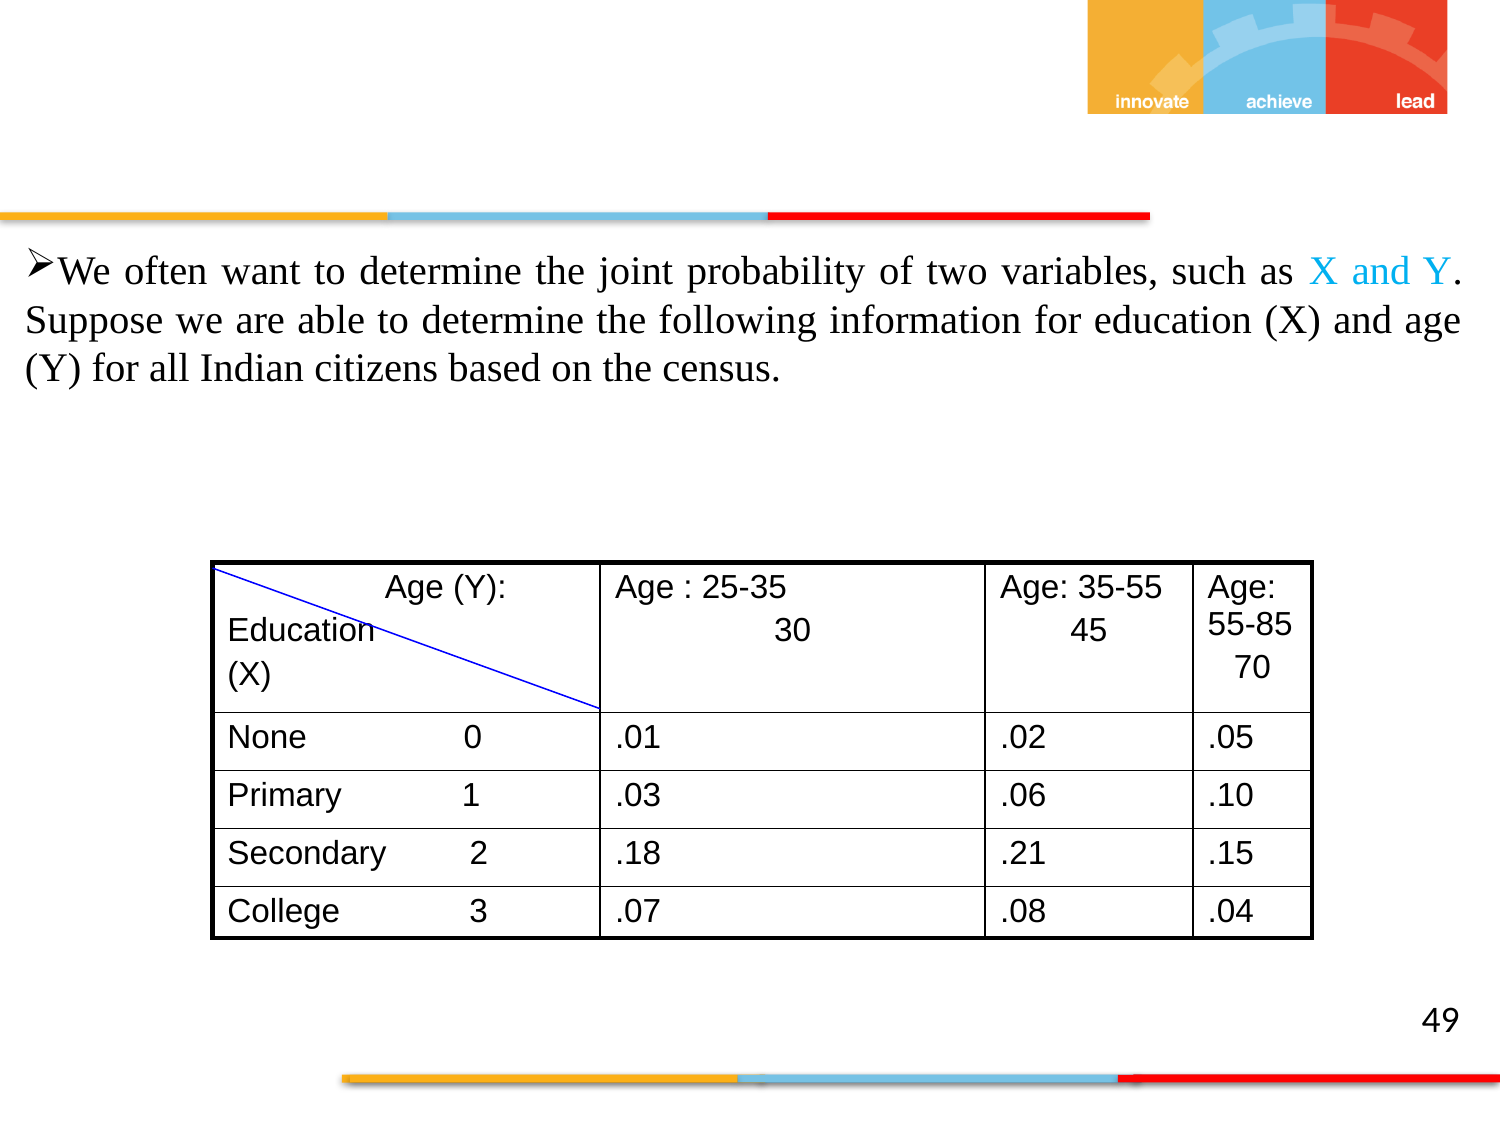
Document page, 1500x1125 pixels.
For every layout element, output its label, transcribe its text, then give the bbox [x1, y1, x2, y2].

table_header Age: 55-85 70 [1194, 565, 1310, 712]
table_cell None 0 [215, 715, 599, 770]
text_box 49 [1378, 987, 1475, 1048]
table_cell .18 [601, 829, 984, 886]
table_cell College 3 [215, 887, 599, 936]
table_cell .05 [1194, 713, 1310, 770]
table_cell .04 [1194, 887, 1310, 936]
table_cell .15 [1194, 829, 1310, 886]
table_header Age : 25-35 30 [601, 565, 984, 712]
table_cell .10 [1194, 771, 1310, 828]
text_box We often want to determine the joint probability of two variables, such as X and Y. Suppose we are able to determine the following information for education (X) and age (Y) for all Indian citizens based on the census. [12, 237, 1475, 397]
table_cell .02 [986, 713, 1192, 770]
table_cell Primary 1 [215, 771, 599, 828]
table_cell .01 [601, 713, 984, 770]
table_cell .07 [601, 887, 984, 936]
table_cell Secondary 2 [215, 829, 599, 886]
table_header Age: 35-55 45 [986, 565, 1192, 712]
table_cell .06 [986, 771, 1192, 828]
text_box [212, 567, 601, 709]
picture [1087, 0, 1448, 114]
table_cell .08 [986, 887, 1192, 936]
table_cell .03 [601, 771, 984, 828]
table_cell .21 [986, 829, 1192, 886]
